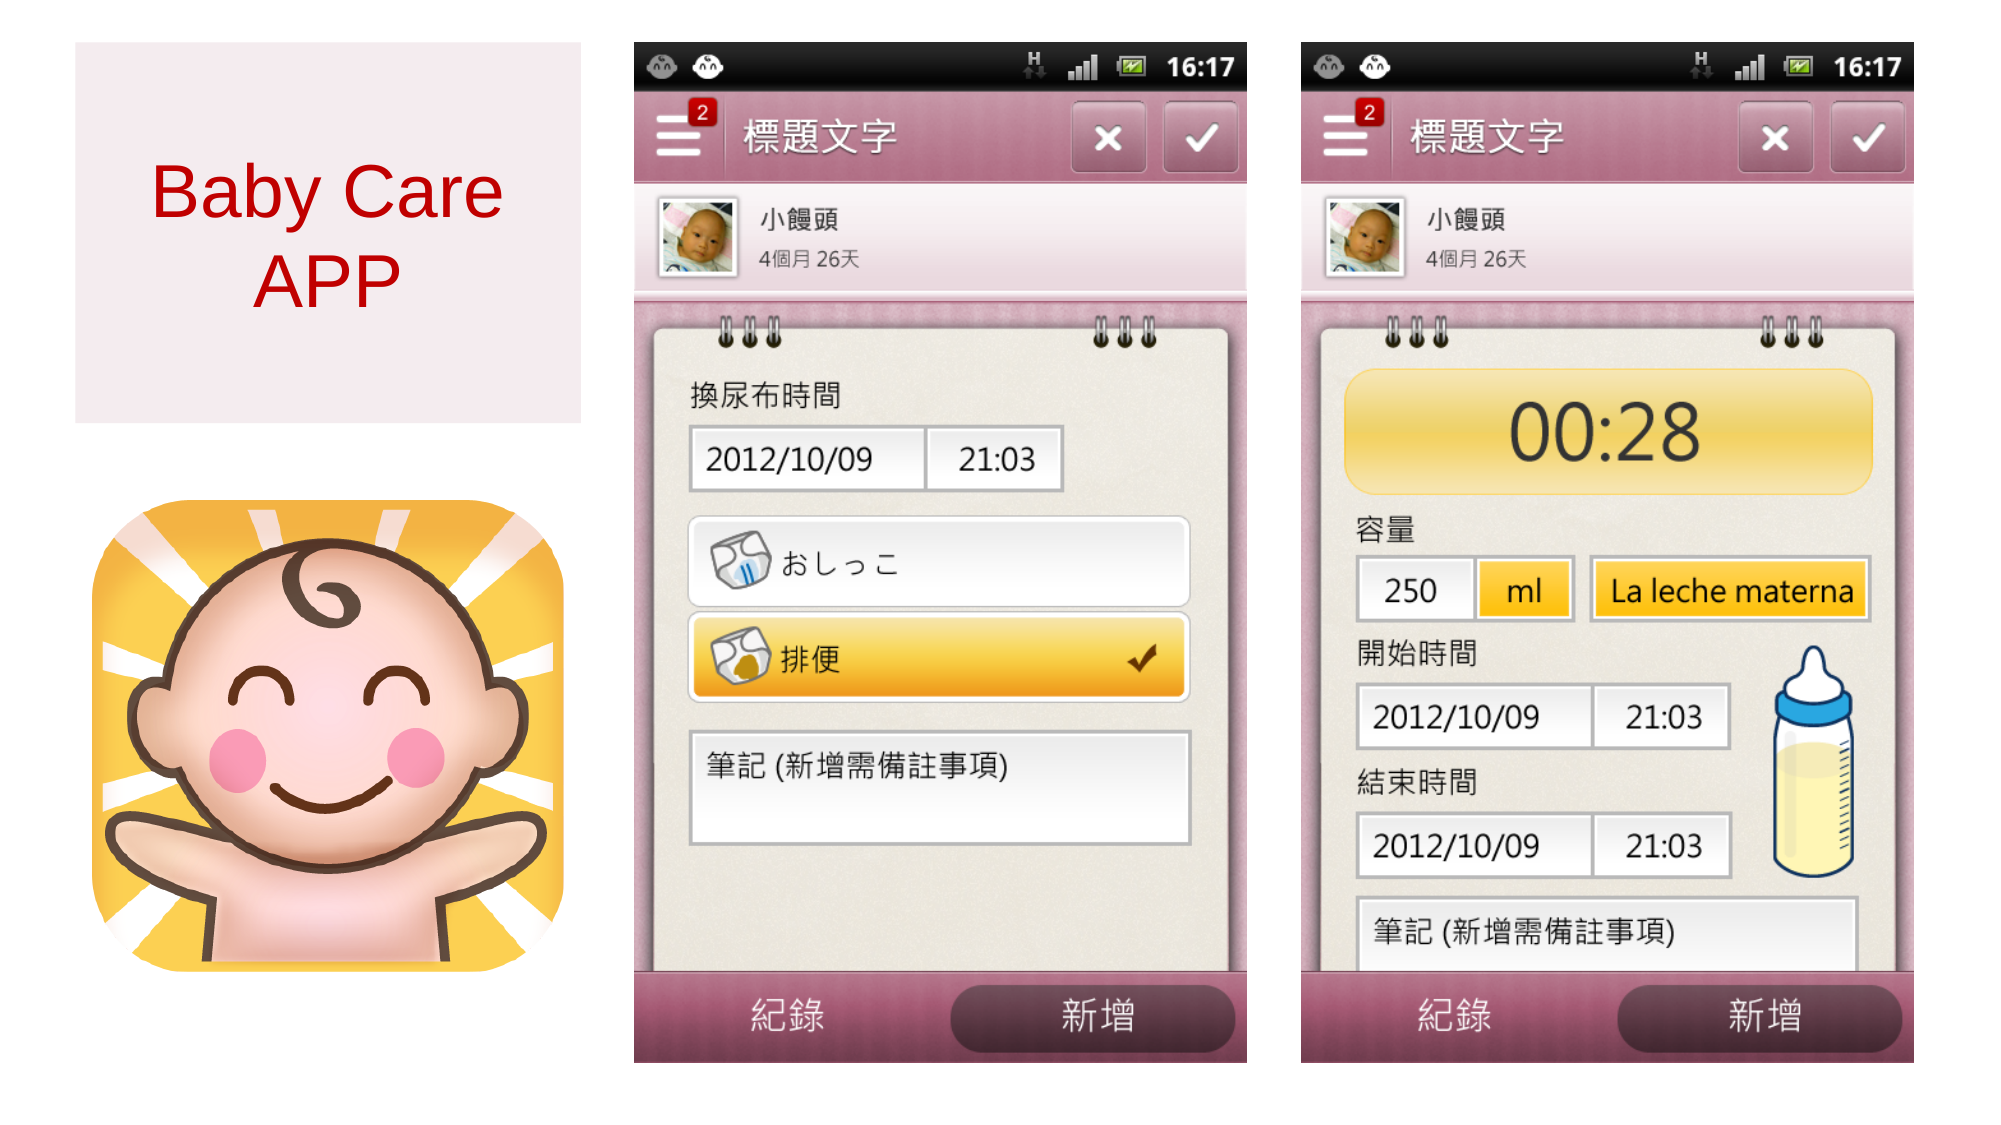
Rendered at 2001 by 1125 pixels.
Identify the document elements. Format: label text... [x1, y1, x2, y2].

picture [634, 42, 1247, 1063]
text_box Baby Care APP [74, 41, 582, 424]
picture [92, 500, 564, 972]
picture [1301, 42, 1914, 1063]
